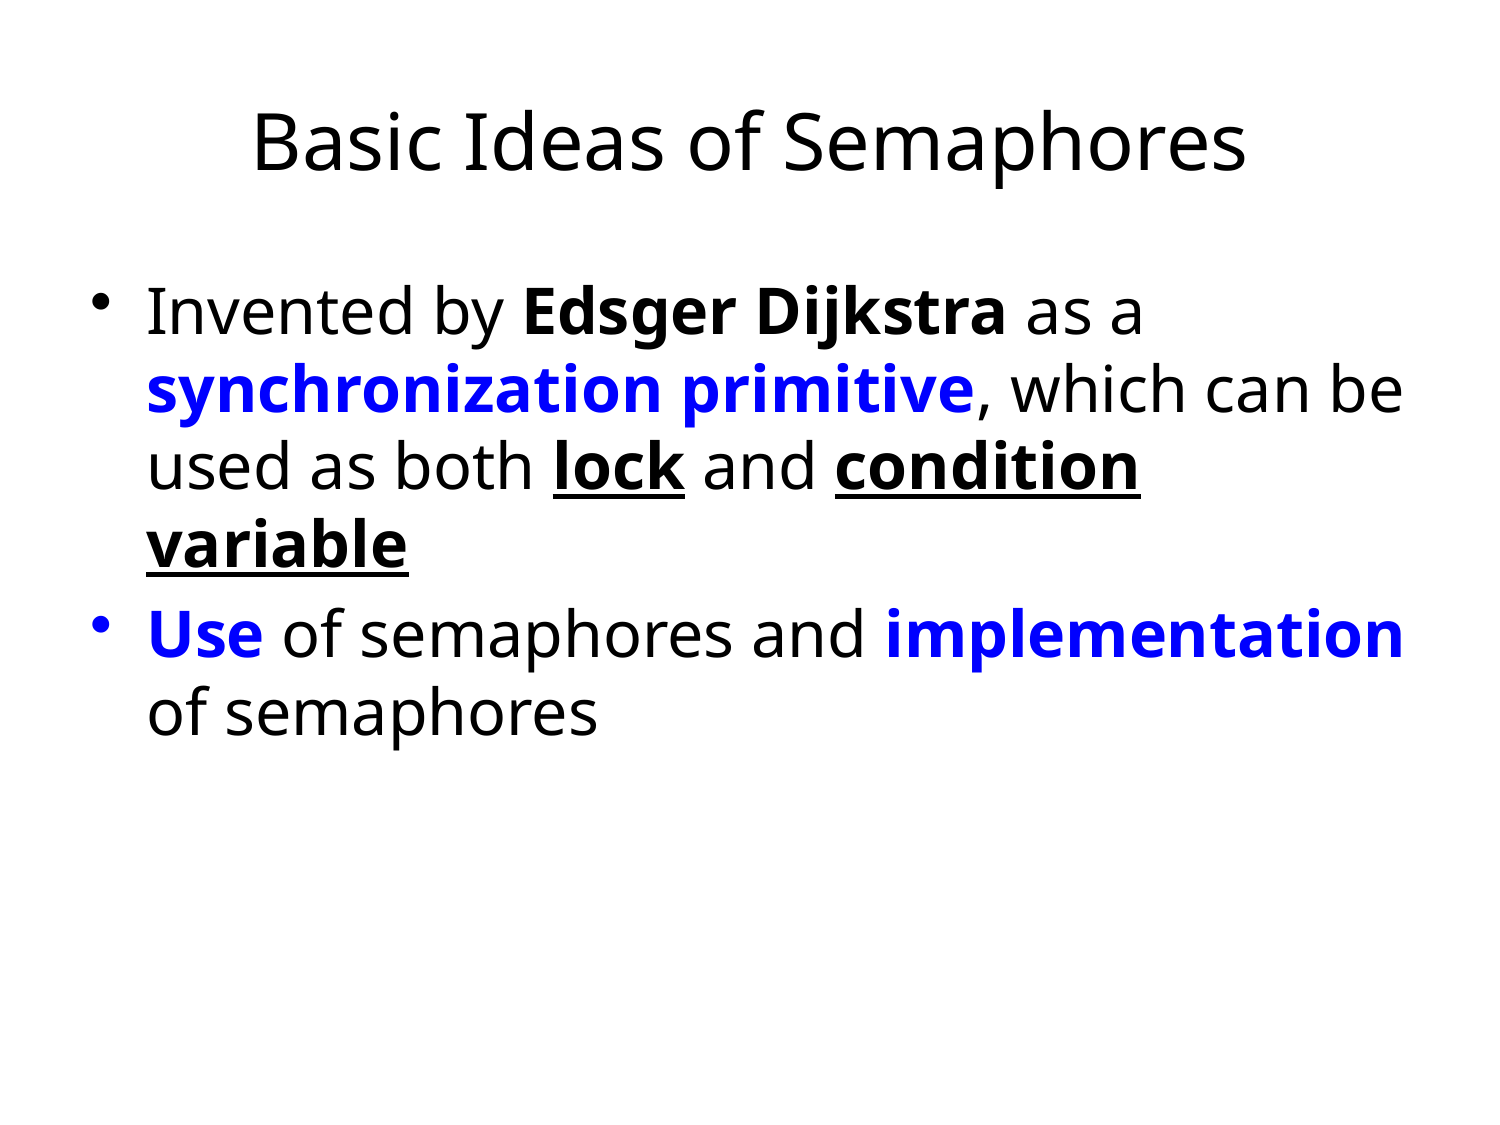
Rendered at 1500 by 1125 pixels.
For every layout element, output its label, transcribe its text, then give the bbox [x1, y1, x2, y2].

title Basic Ideas of Semaphores [75, 45, 1425, 233]
list Invented by Edsger Dijkstra as a synchronization primitive, which can be used as both lock and condition variable Use of semaphores and implementation of semaphores [75, 262, 1425, 1088]
